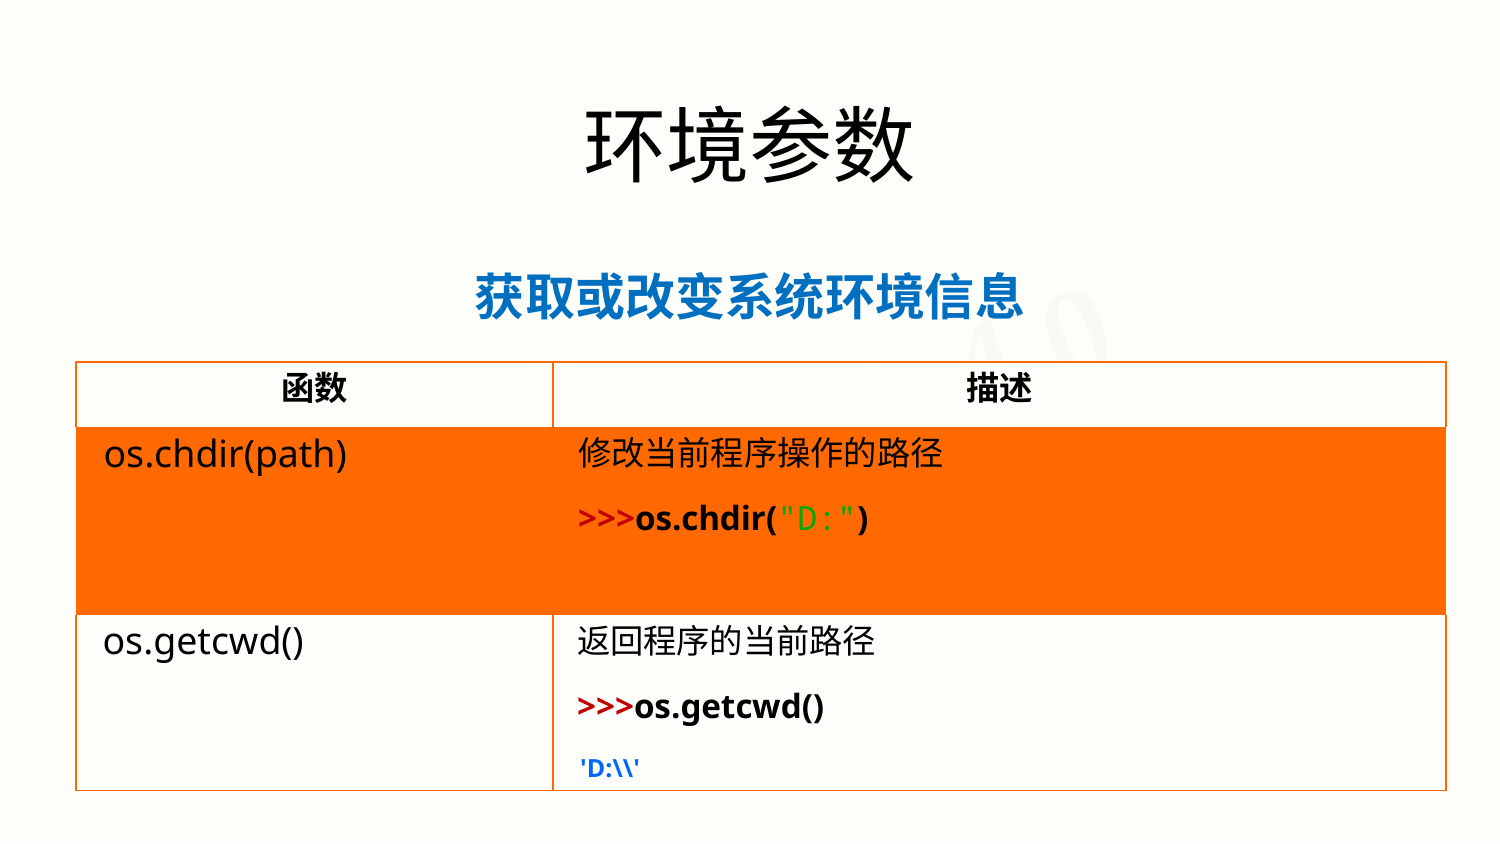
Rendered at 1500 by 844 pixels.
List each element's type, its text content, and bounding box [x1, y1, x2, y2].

text_box 获取或改变系统环境信息 [472, 265, 1027, 326]
table_cell os.getcwd() [77, 615, 552, 790]
table_cell 修改当前程序操作的路径 >>>os.chdir("D:") [553, 427, 1446, 615]
table_header 描述 [554, 363, 1445, 427]
text_box [510, 291, 1107, 361]
table_cell os.chdir(path) [76, 427, 553, 615]
table_header 函数 [77, 363, 552, 427]
table_cell 返回程序的当前路径 >>>os.getcwd() 'D:\\' [554, 615, 1445, 790]
title 环境参数 [315, 93, 1185, 235]
